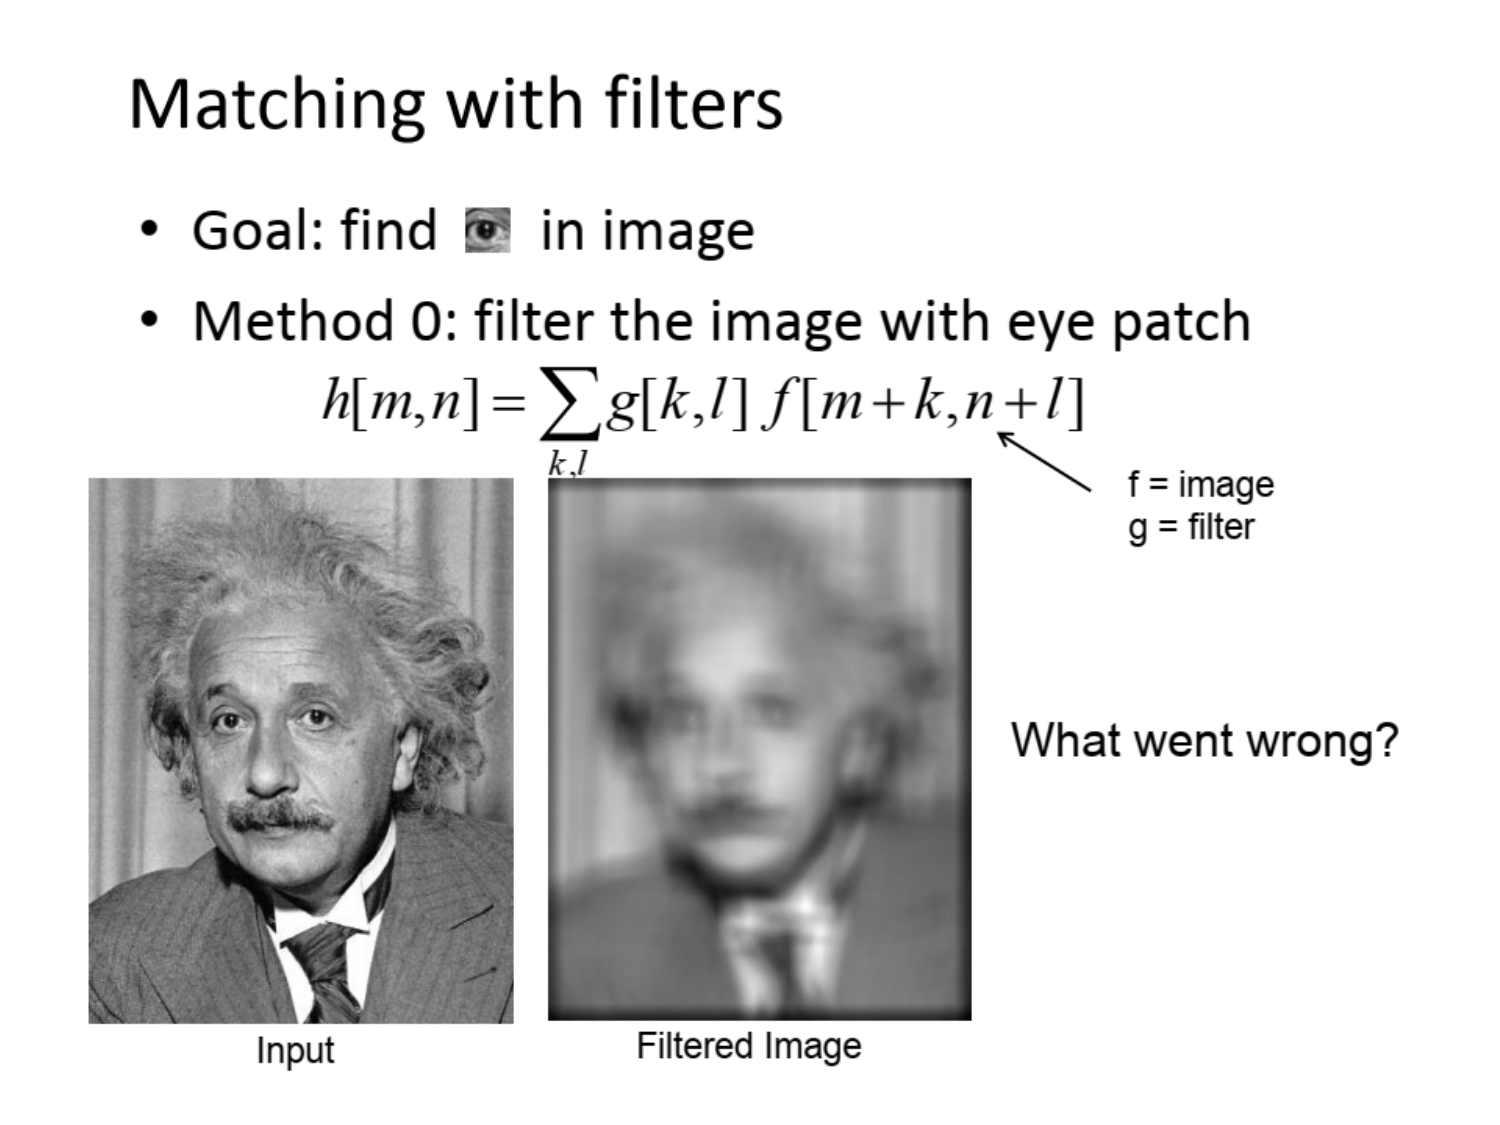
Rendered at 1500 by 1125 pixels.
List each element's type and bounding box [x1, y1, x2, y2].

picture [41, 31, 1458, 1094]
